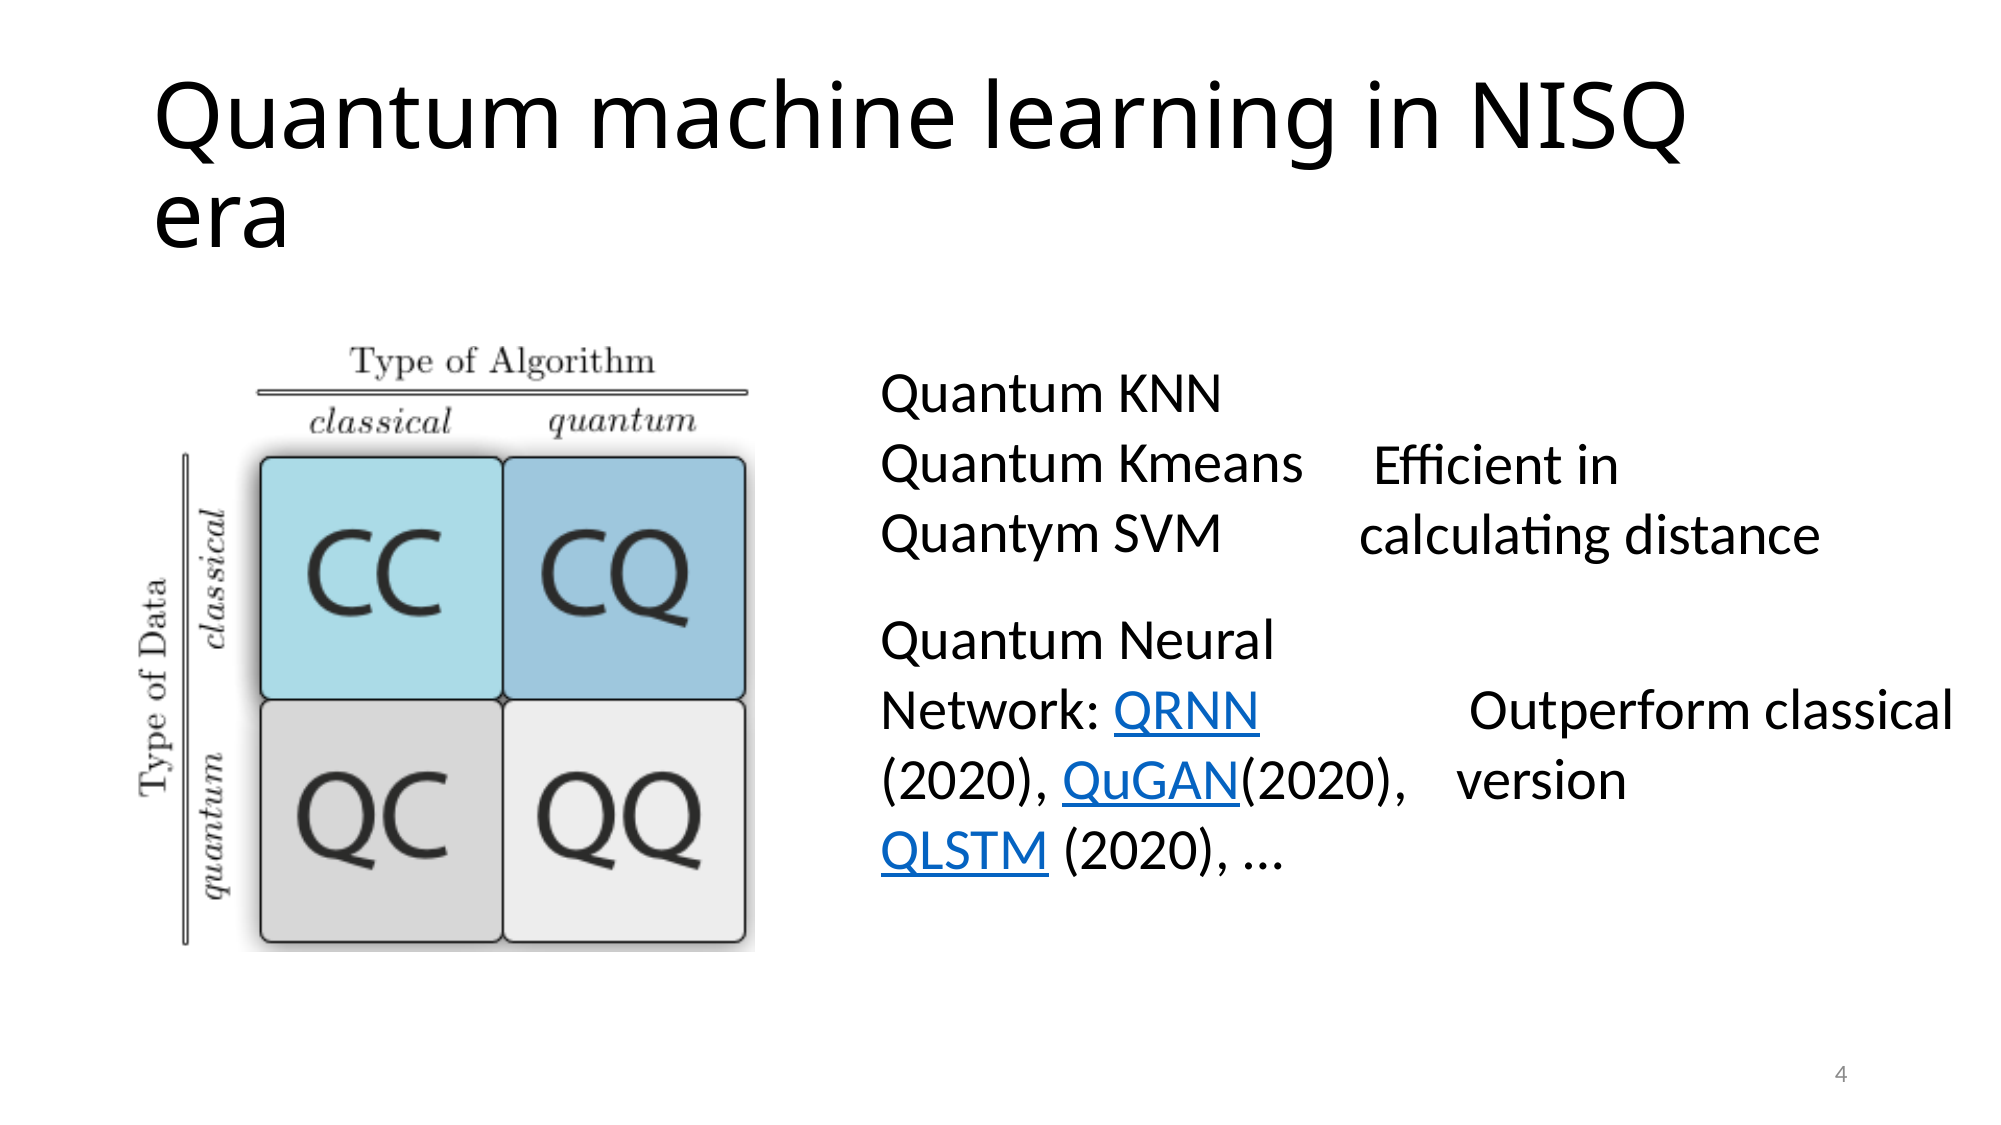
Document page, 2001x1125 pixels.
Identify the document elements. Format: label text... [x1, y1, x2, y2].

slide_number 4 [1412, 1042, 1863, 1103]
title Quantum machine learning in NISQ era [137, 59, 1863, 278]
text_box Quantum Neural Network: QRNN (2020), QuGAN(2020), QLSTM (2020), … [866, 593, 1442, 889]
text_box Quantum KNN Quantum Kmeans Quantym SVM [866, 346, 1346, 572]
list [137, 346, 755, 952]
